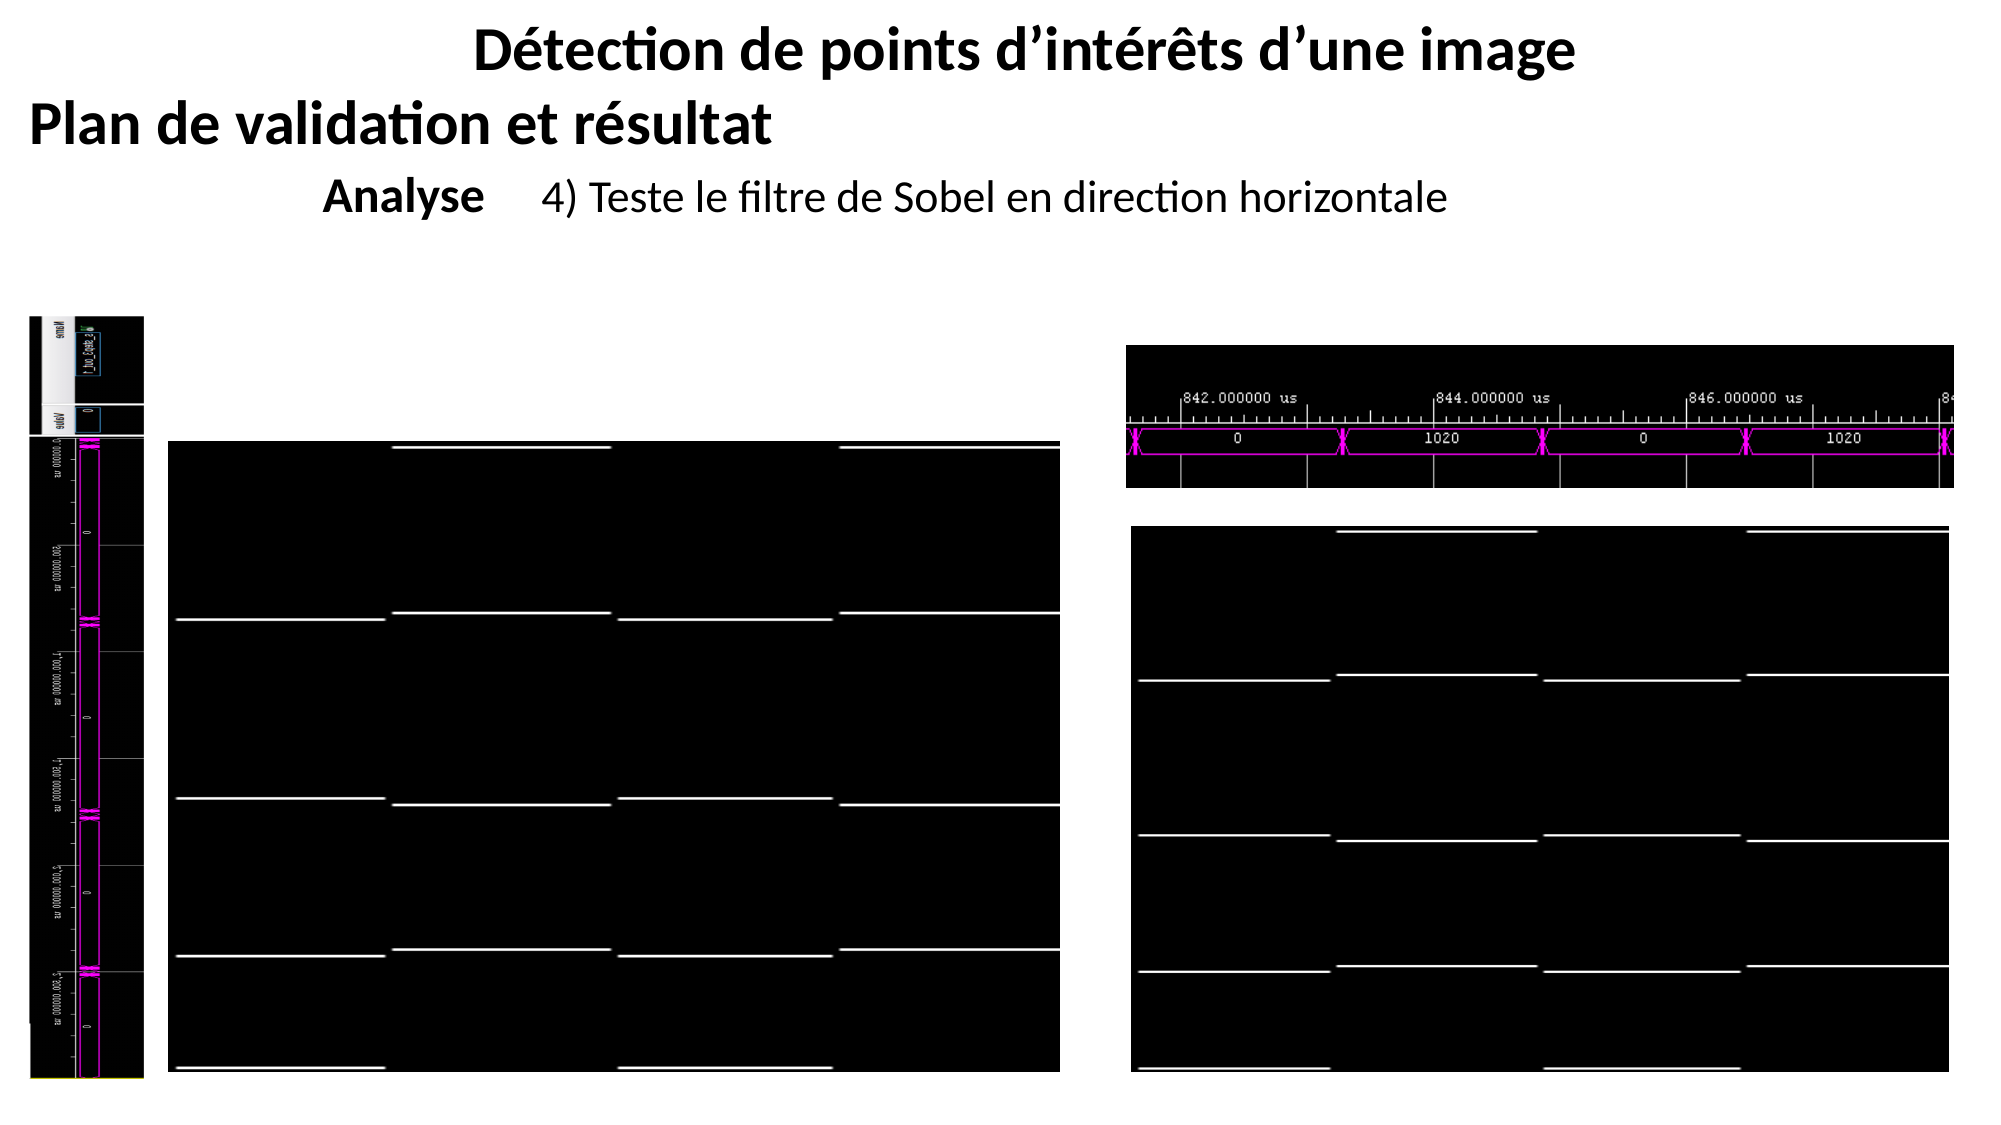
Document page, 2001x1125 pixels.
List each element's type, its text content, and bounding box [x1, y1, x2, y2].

text_box Détection de points d’intérêts d’une image [458, 0, 1608, 91]
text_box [29, 316, 1060, 1079]
text_box Analyse 4) Teste le filtre de Sobel en direction horizontale [307, 155, 1521, 231]
text_box Plan de validation et résultat [14, 75, 789, 165]
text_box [1126, 345, 1954, 1072]
